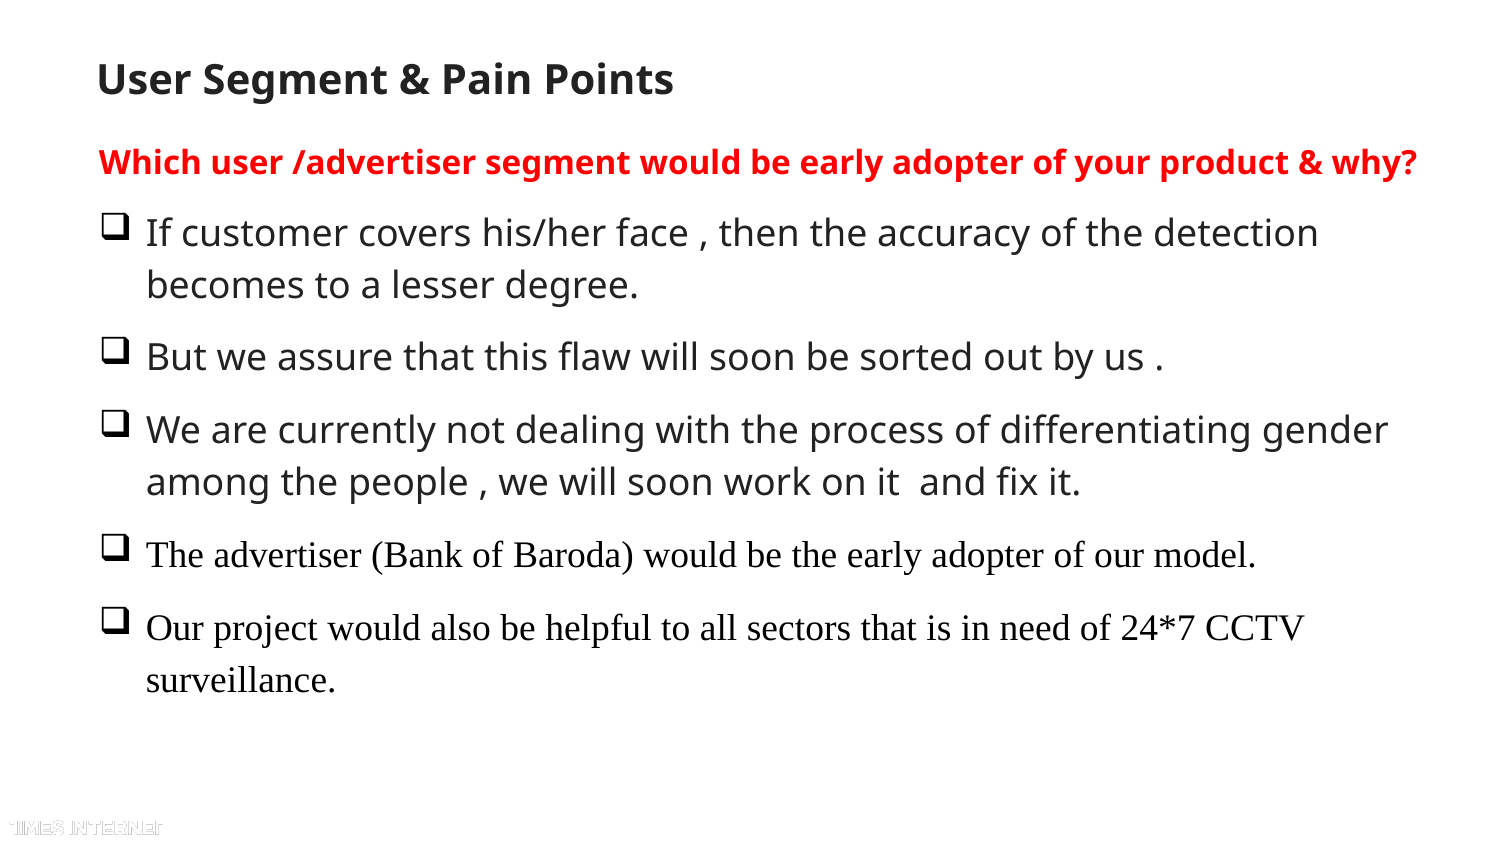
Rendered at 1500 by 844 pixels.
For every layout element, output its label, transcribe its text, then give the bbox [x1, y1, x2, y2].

text_box Which user /advertiser segment would be early adopter of your product & why? If customer covers his/her face , then the accuracy of the detection becomes to a lesser degree. But we assure that this flaw will soon be sorted out by us . We are currently not dealing with the process of differentiating gender among the people , we will soon work on it and fix it. The advertiser (Bank of Baroda) would be the early adopter of our model. Our project would also be helpful to all sectors that is in need of 24*7 CCTV surveillance. [84, 120, 1436, 749]
picture [8, 818, 164, 837]
title User Segment & Pain Points [81, 37, 1440, 133]
